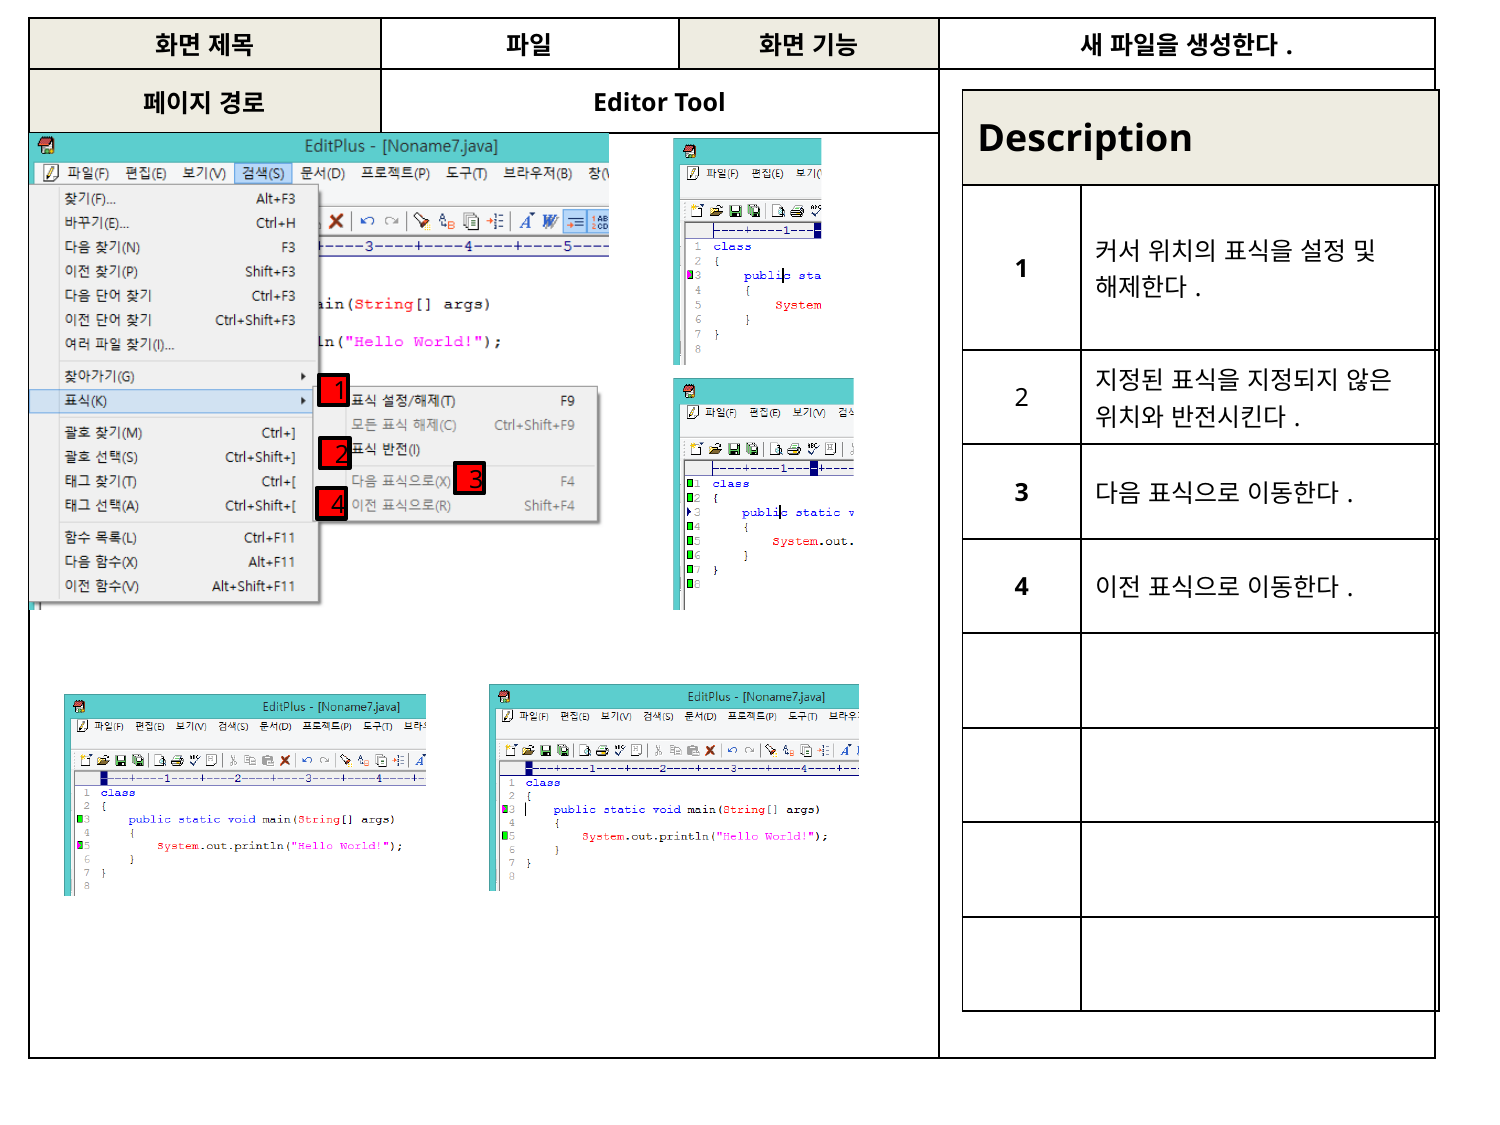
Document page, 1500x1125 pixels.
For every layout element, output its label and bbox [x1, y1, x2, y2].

table_cell [1082, 823, 1438, 916]
table_cell [1082, 634, 1438, 727]
table_header [30, 19, 380, 68]
picture [489, 684, 859, 891]
table_cell [30, 134, 938, 1057]
table_cell [963, 351, 1080, 443]
table_cell [963, 445, 1080, 538]
table_cell [963, 729, 1080, 821]
table_cell [963, 634, 1080, 727]
table_cell [382, 70, 938, 132]
picture [29, 133, 609, 610]
picture [673, 378, 854, 610]
table_cell [1082, 186, 1438, 349]
table_cell [963, 186, 1080, 349]
table_cell [1082, 729, 1438, 821]
picture [64, 694, 426, 896]
table_header [963, 91, 1438, 184]
table_cell [1082, 540, 1438, 632]
table_cell [940, 70, 1434, 1057]
table_cell [963, 540, 1080, 632]
table_header [940, 19, 1434, 68]
table_header [680, 19, 938, 68]
table_cell [963, 918, 1080, 1010]
table_cell [963, 823, 1080, 916]
table_cell [1082, 918, 1438, 1010]
picture [673, 138, 822, 365]
table_cell [1082, 445, 1438, 538]
table_header [382, 19, 678, 68]
table_cell [1082, 351, 1438, 443]
table_cell [30, 70, 380, 132]
